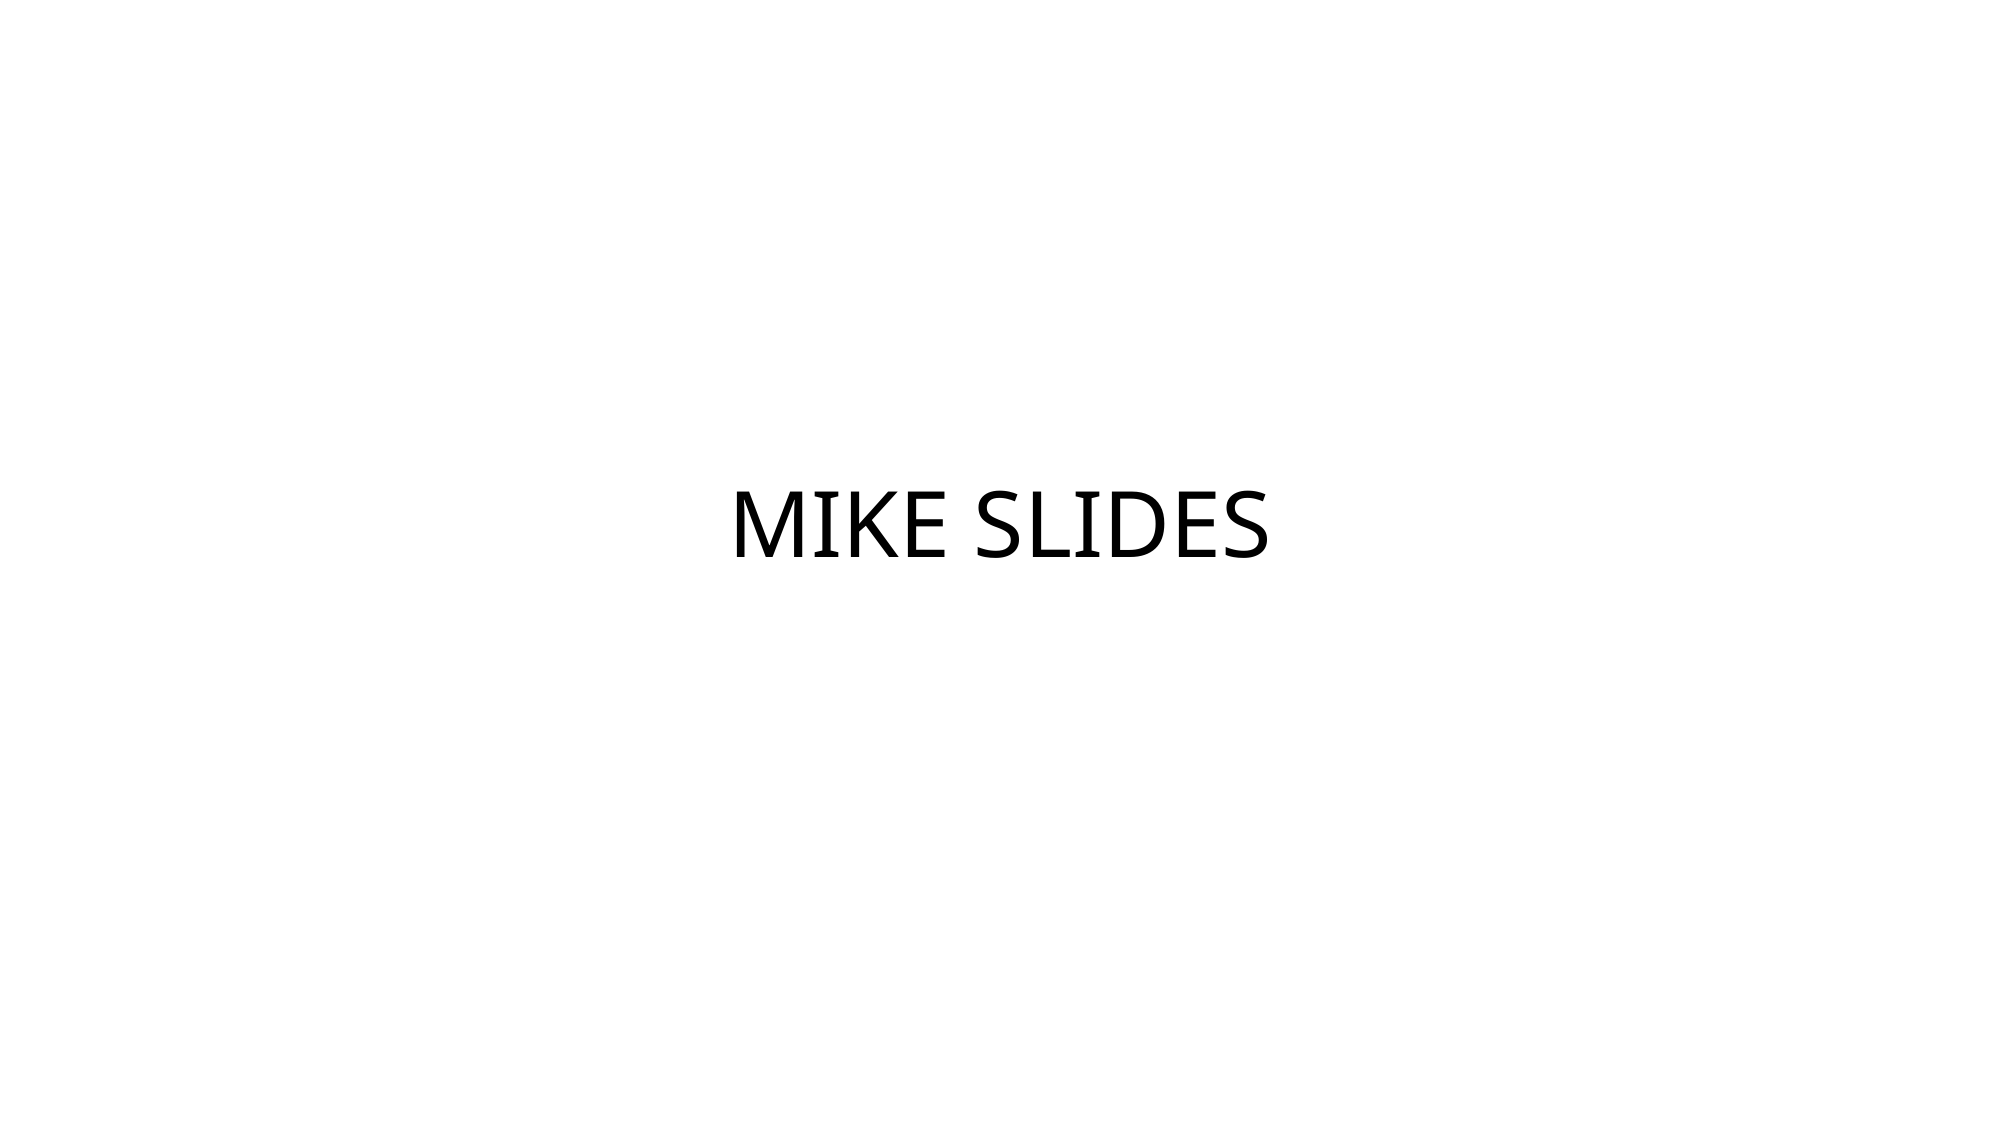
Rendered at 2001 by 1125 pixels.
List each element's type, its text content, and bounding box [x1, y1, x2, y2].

title MIKE SLIDES [137, 419, 1863, 637]
